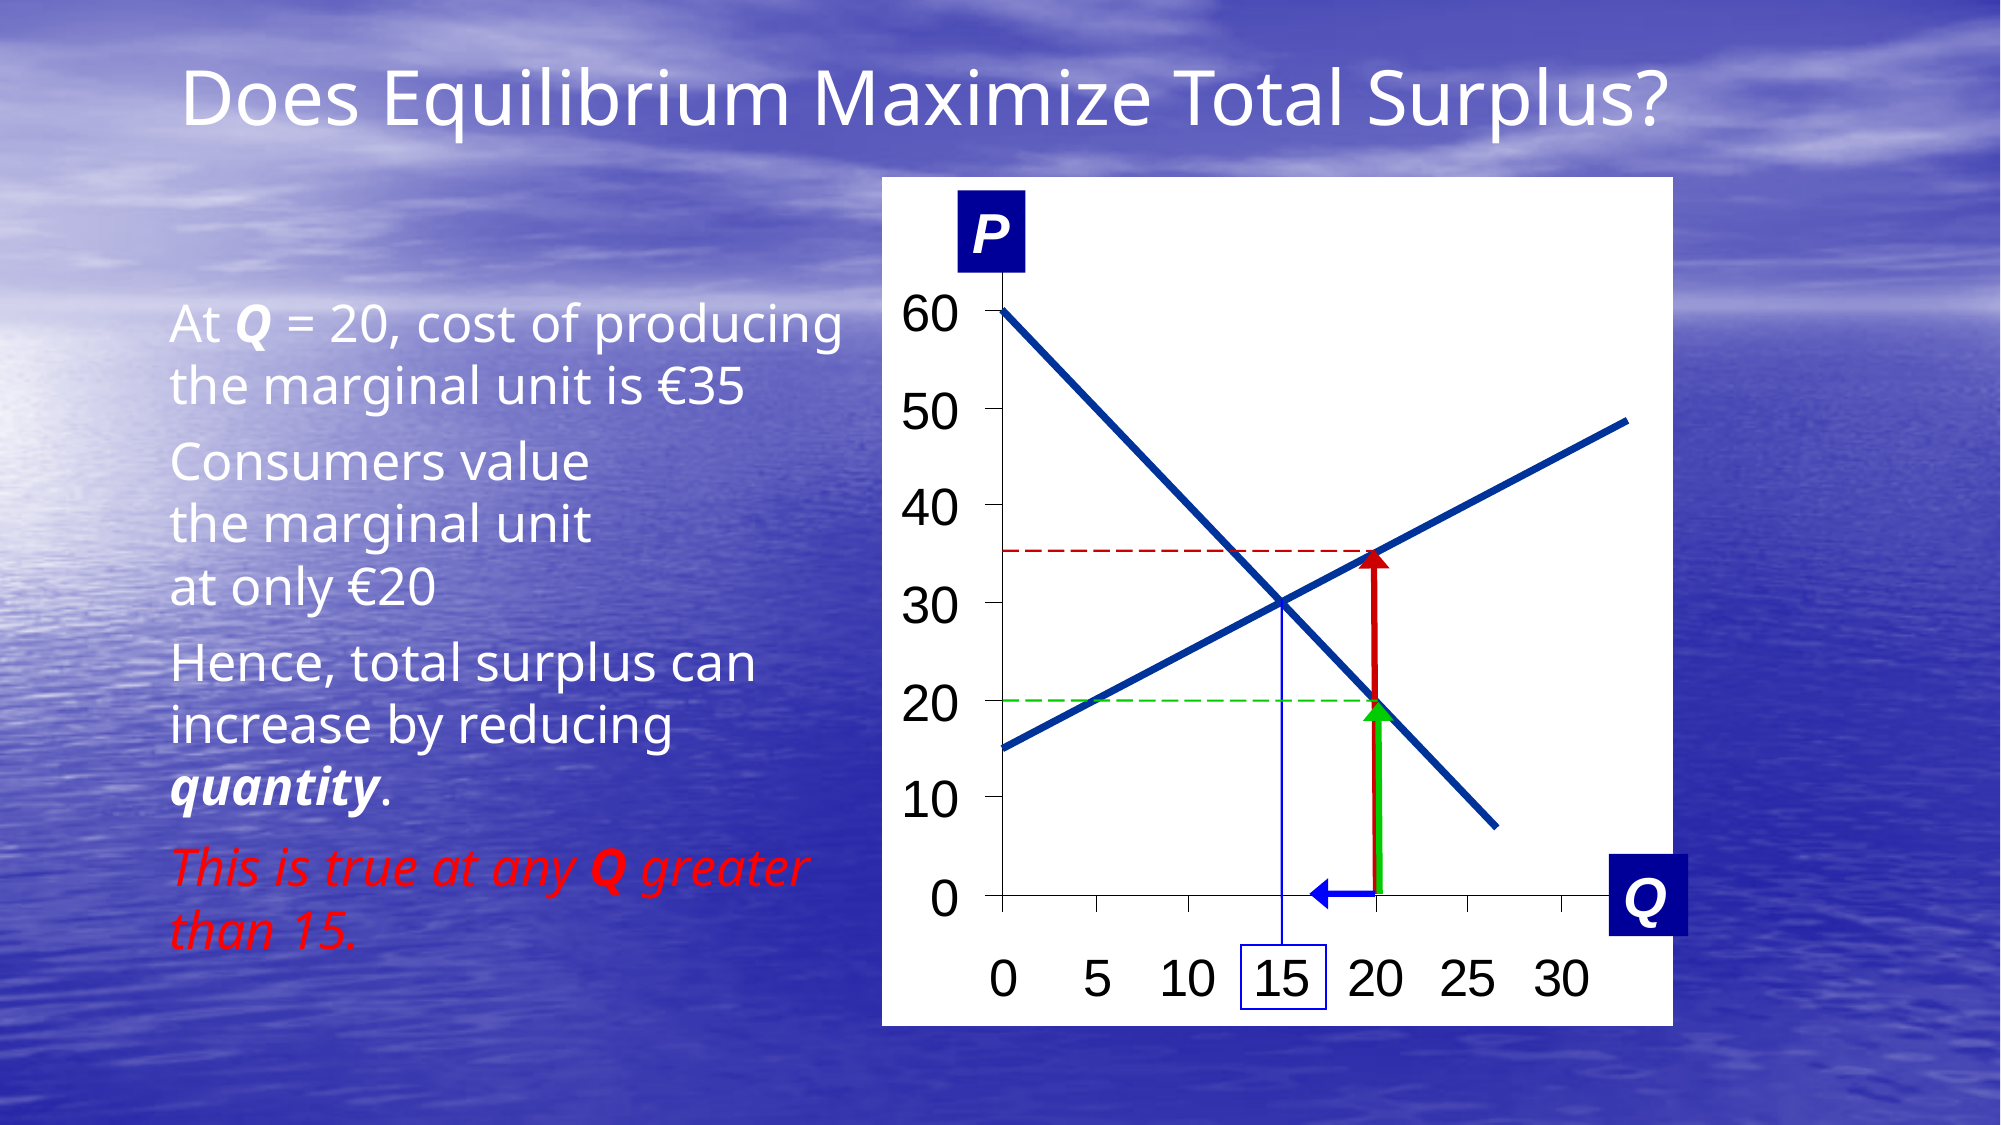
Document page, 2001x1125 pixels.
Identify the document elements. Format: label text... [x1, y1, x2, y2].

list At Q = 20, cost of producing the marginal unit is €35 Consumers value the marginal unit at only €20 Hence, total surplus can increase by reducing quantity. This is true at any Q greater than 15. [154, 282, 871, 1020]
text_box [871, 165, 1689, 1035]
title Does Equilibrium Maximize Total Surplus? [164, 41, 1750, 148]
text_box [1001, 309, 1566, 883]
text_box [1566, 357, 1695, 749]
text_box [1240, 599, 1327, 1010]
